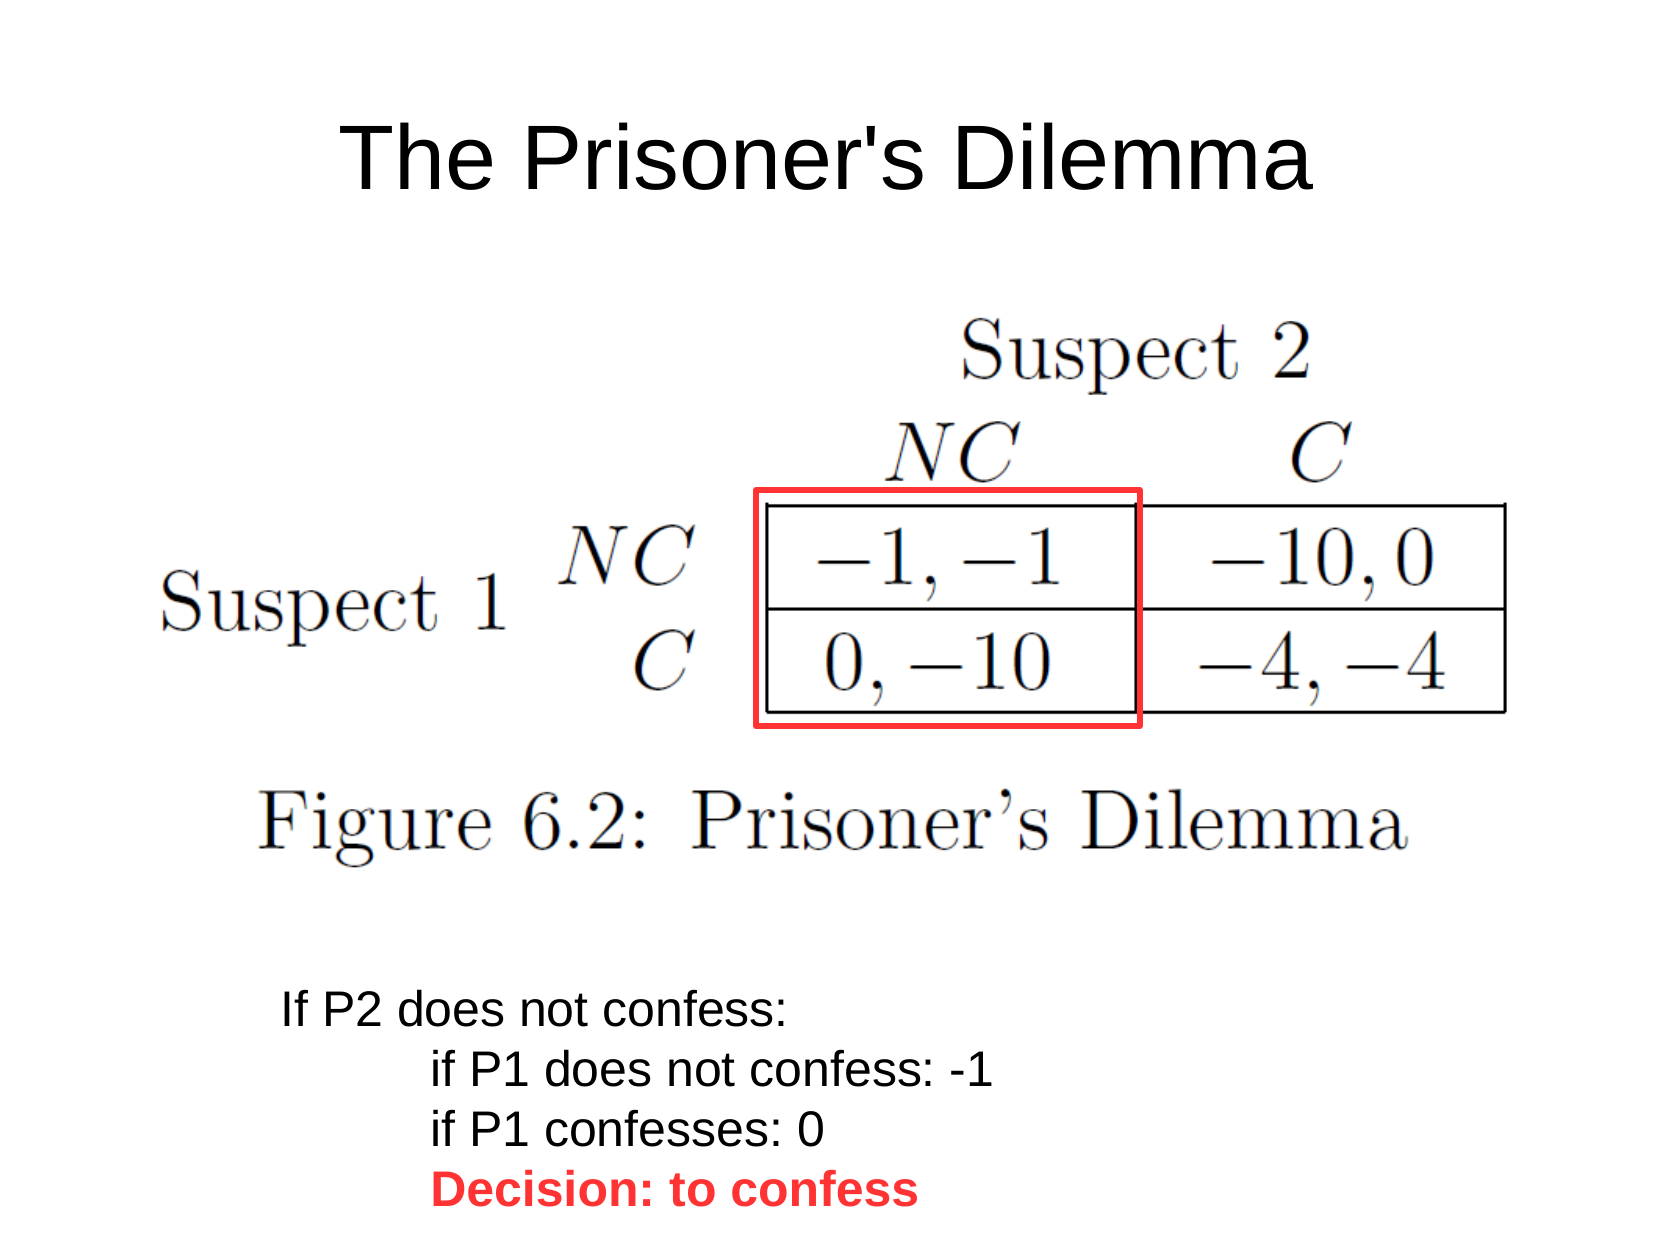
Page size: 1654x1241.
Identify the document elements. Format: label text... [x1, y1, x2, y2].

picture [129, 272, 1532, 905]
text_box The Prisoner's Dilemma [82, 49, 1571, 257]
text_box If P2 does not confess: if P1 does not confess: -1 if P1 confesses: 0 Decision: to confess [265, 969, 1506, 1209]
